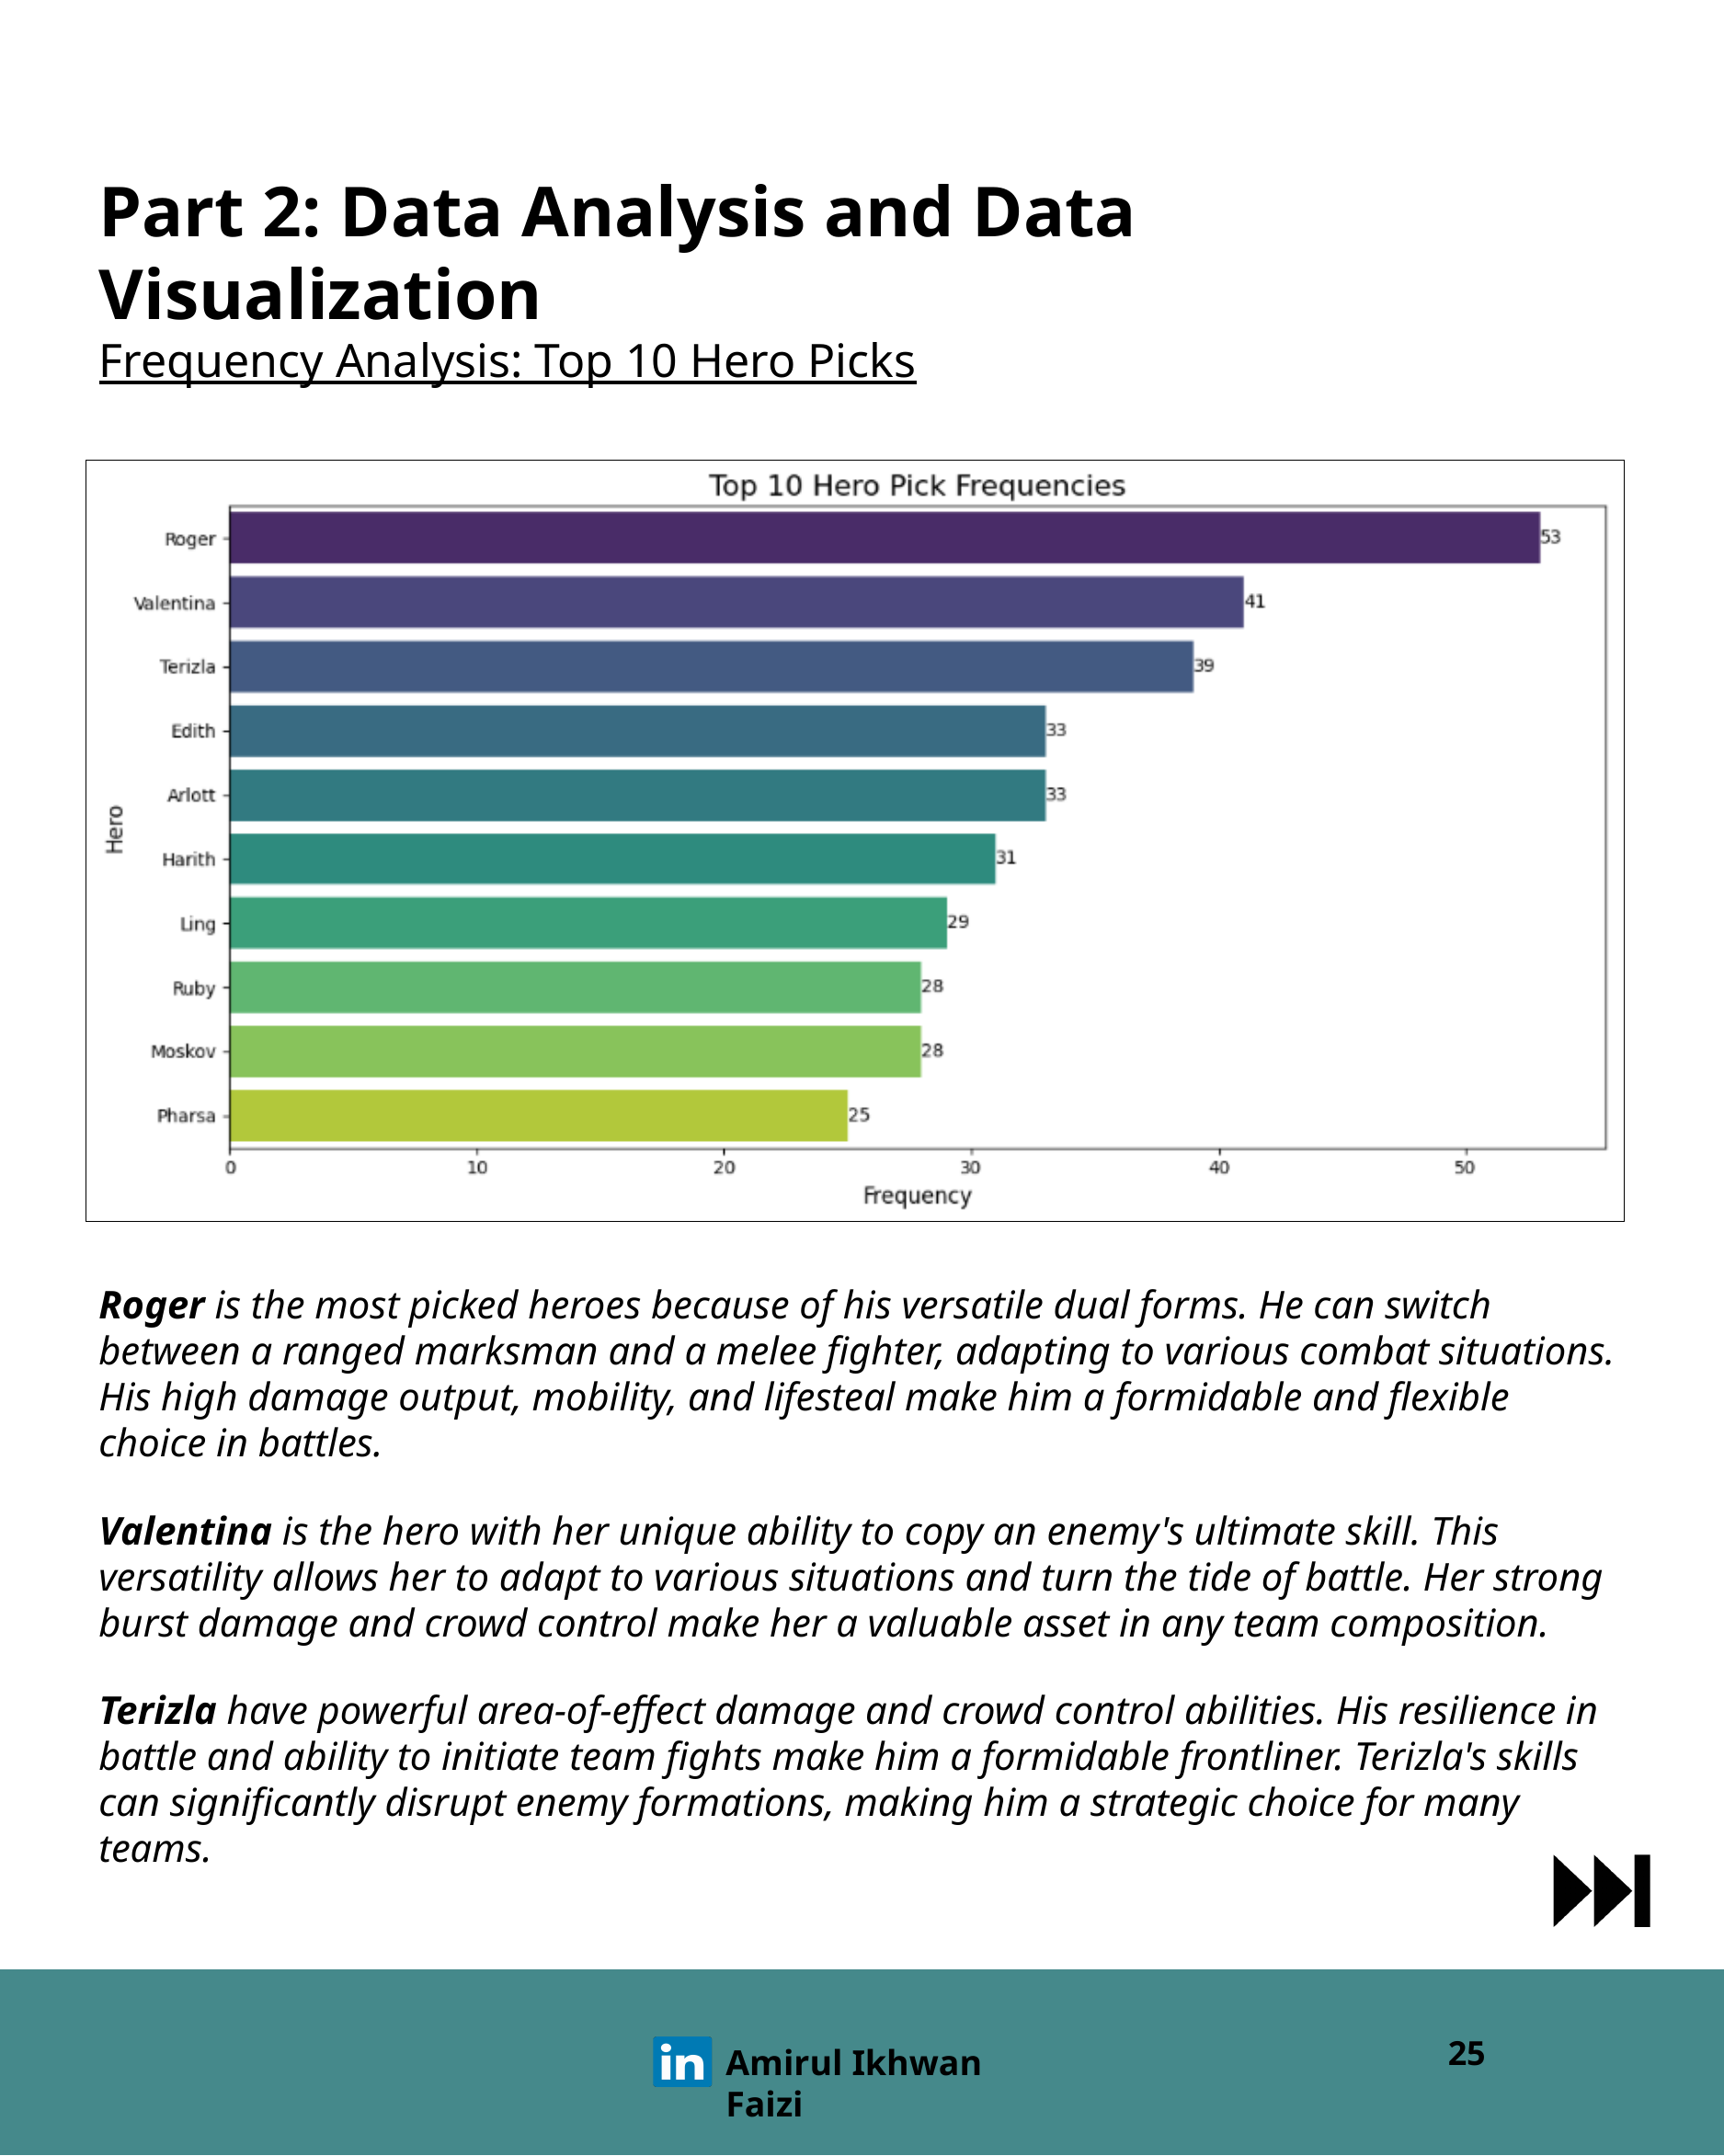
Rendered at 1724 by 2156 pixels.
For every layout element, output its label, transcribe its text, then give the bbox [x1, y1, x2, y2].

picture [85, 459, 1625, 1222]
text_box Valentina is the hero with her unique ability to copy an enemy's ultimate skill. This versatility allows her to adapt to various situations and turn the tide of battle. Her strong burst damage and crowd control make her a valuable asset in any team composition. [85, 1500, 1639, 1652]
picture [1539, 1829, 1664, 1953]
text_box Roger is the most picked heroes because of his versatile dual forms. He can switch between a ranged marksman and a melee fighter, adapting to various combat situations. His high damage output, mobility, and lifesteal make him a formidable and flexible choice in battles. [85, 1273, 1639, 1472]
text_box Part 2: Data Analysis and Data Visualization [85, 160, 1605, 324]
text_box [653, 2034, 1071, 2091]
text_box Frequency Analysis: Top 10 Hero Picks [85, 324, 1639, 394]
text_box [0, 1969, 1724, 2155]
text_box Terizla have powerful area-of-effect damage and crowd control abilities. His resilience in battle and ability to initiate team fights make him a formidable frontliner. Terizla's skills can significantly disrupt enemy formations, making him a strategic choice for many teams. [85, 1679, 1639, 1877]
text_box 25 [1170, 1997, 1506, 2113]
